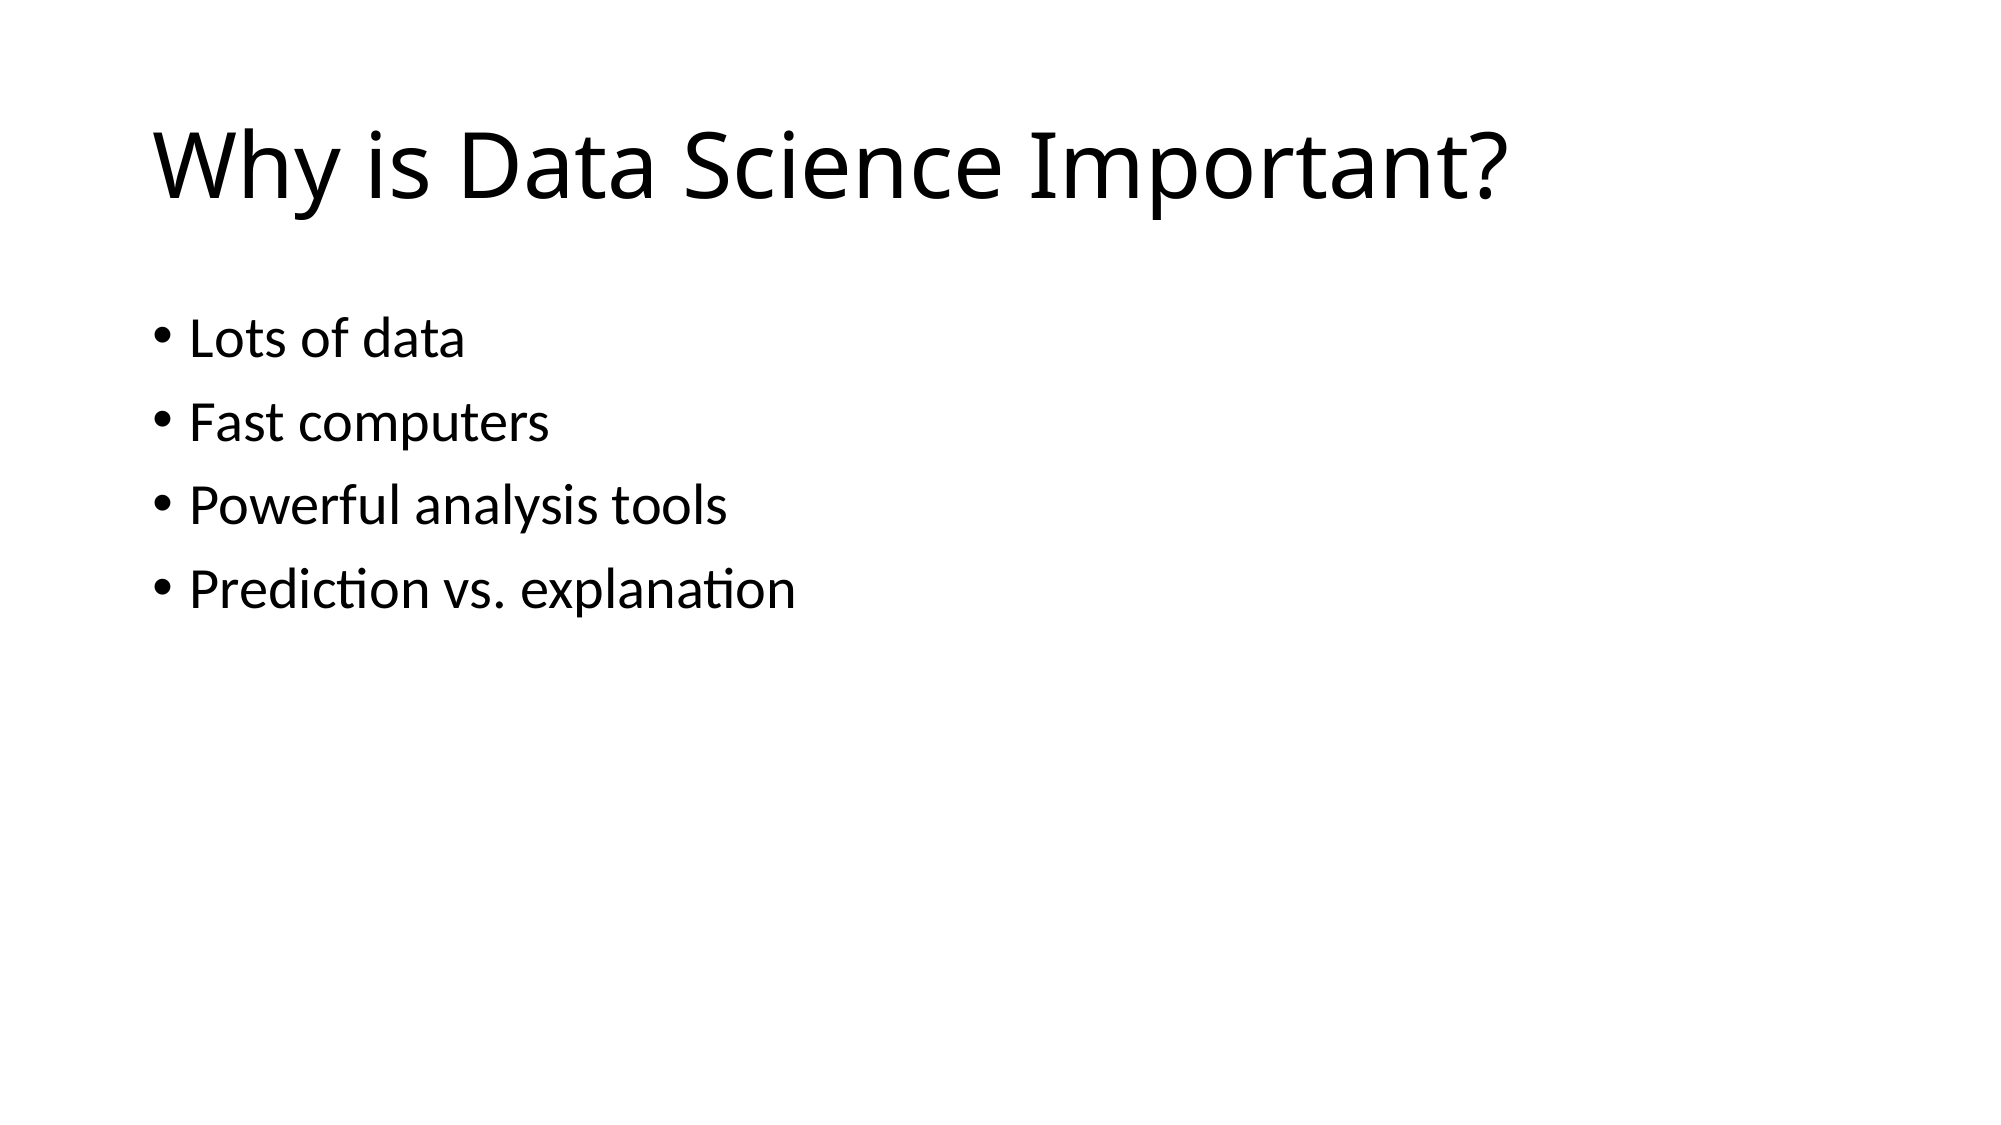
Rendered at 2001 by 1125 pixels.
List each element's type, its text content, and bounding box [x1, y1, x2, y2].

list Lots of data Fast computers Powerful analysis tools Prediction vs. explanation [137, 299, 988, 1014]
title Why is Data Science Important? [137, 59, 1863, 278]
